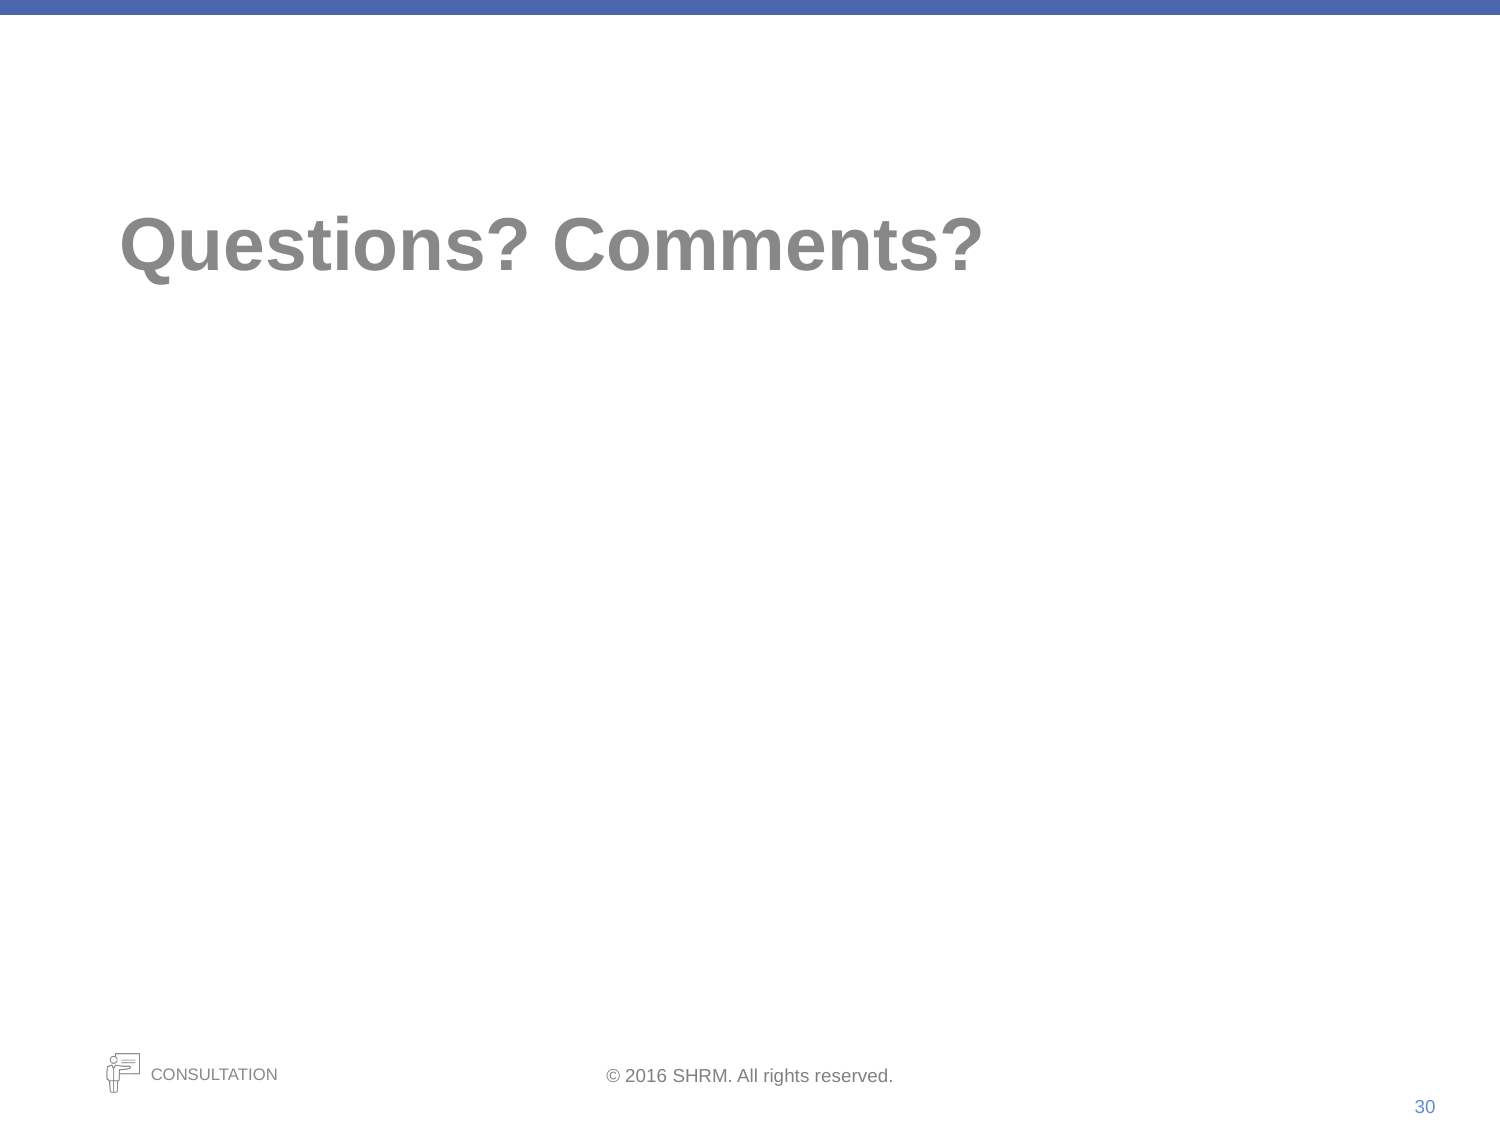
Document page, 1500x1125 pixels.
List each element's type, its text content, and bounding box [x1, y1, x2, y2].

slide_number 30 [1397, 1087, 1451, 1125]
picture [106, 1053, 140, 1093]
title Questions? Comments? [105, 104, 1403, 293]
